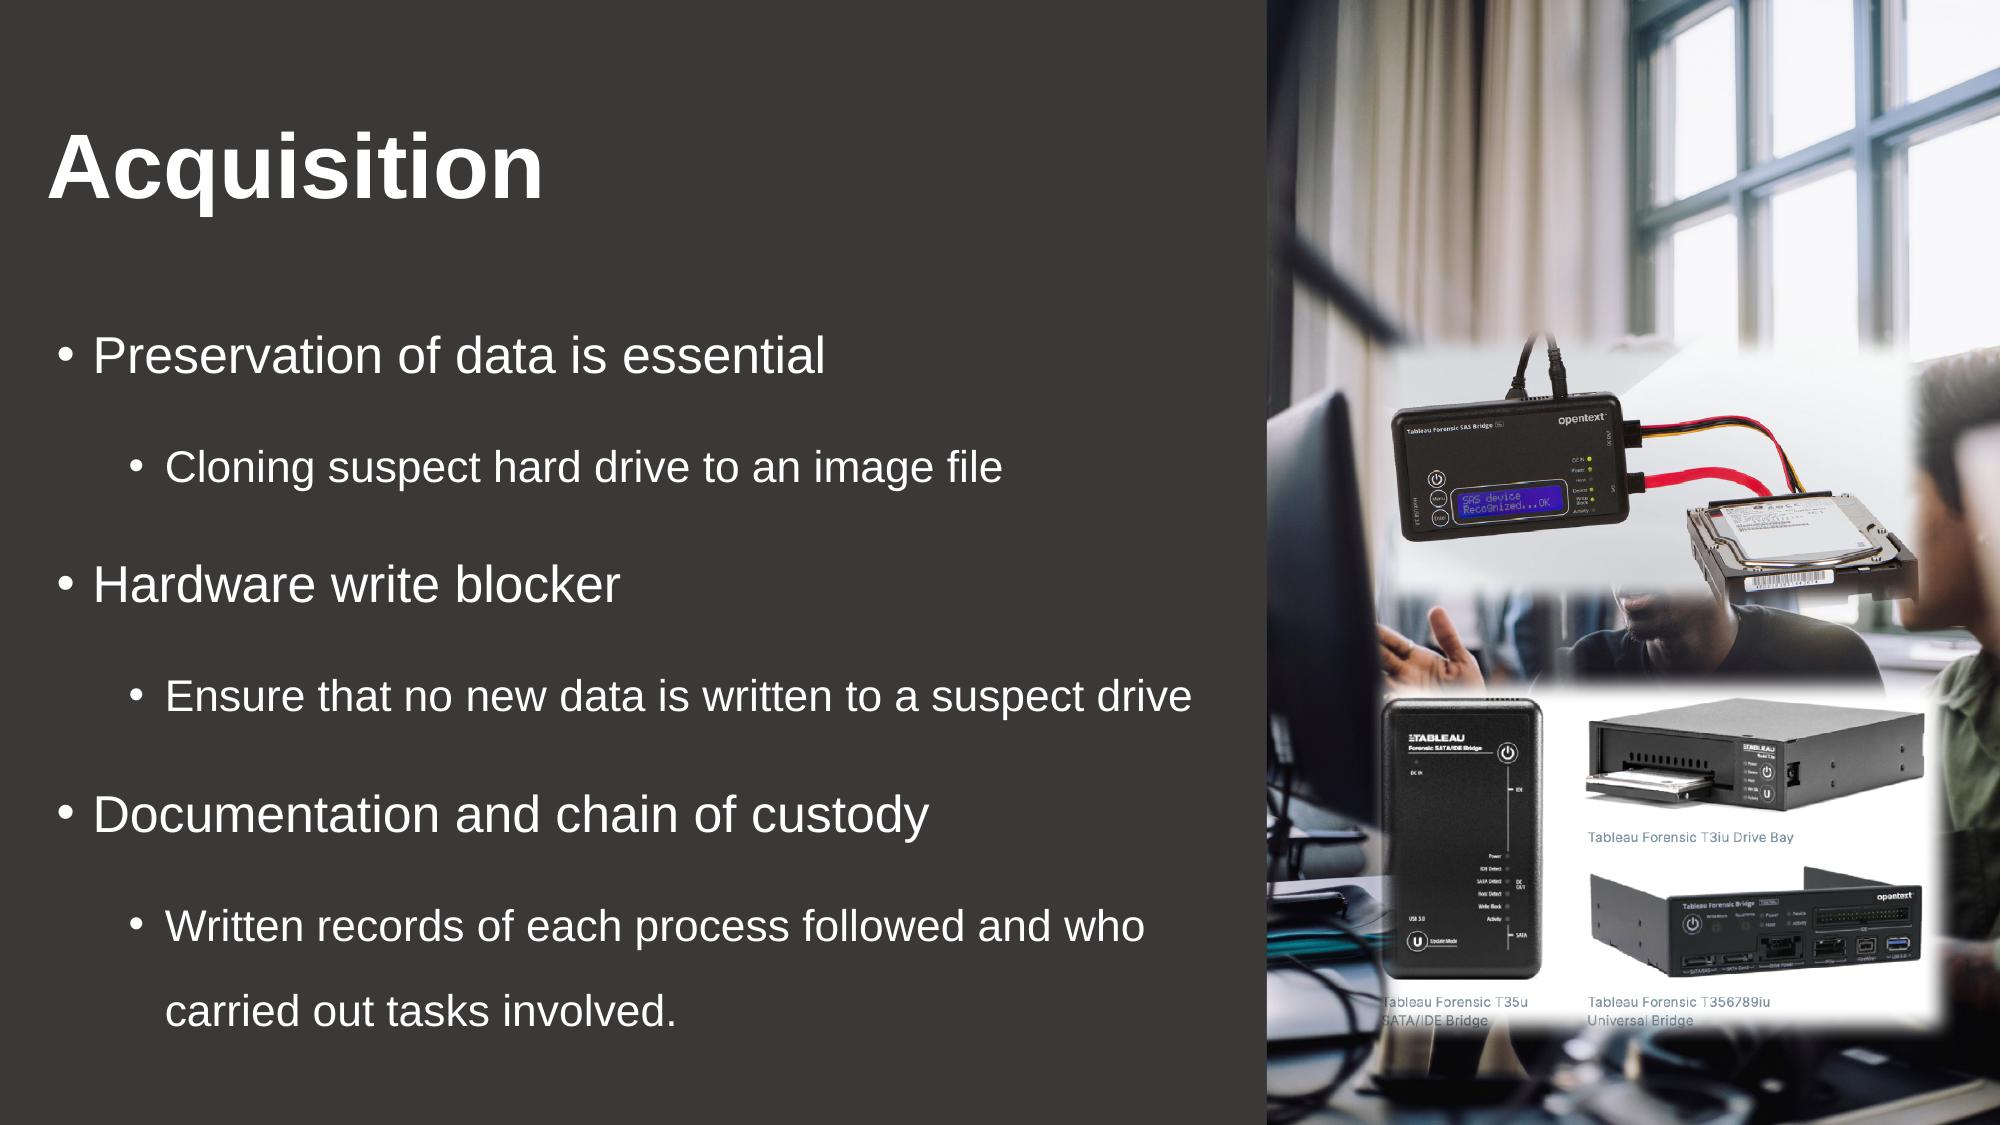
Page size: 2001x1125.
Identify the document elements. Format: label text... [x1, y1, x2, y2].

title Acquisition [31, 59, 1266, 278]
list Preservation of data is essential Cloning suspect hard drive to an image file Hardware write blocker Ensure that no new data is written to a suspect drive Documentation and chain of custody Written records of each process followed and who carried out tasks involved. [41, 278, 1266, 1044]
picture [1266, 0, 2000, 1125]
